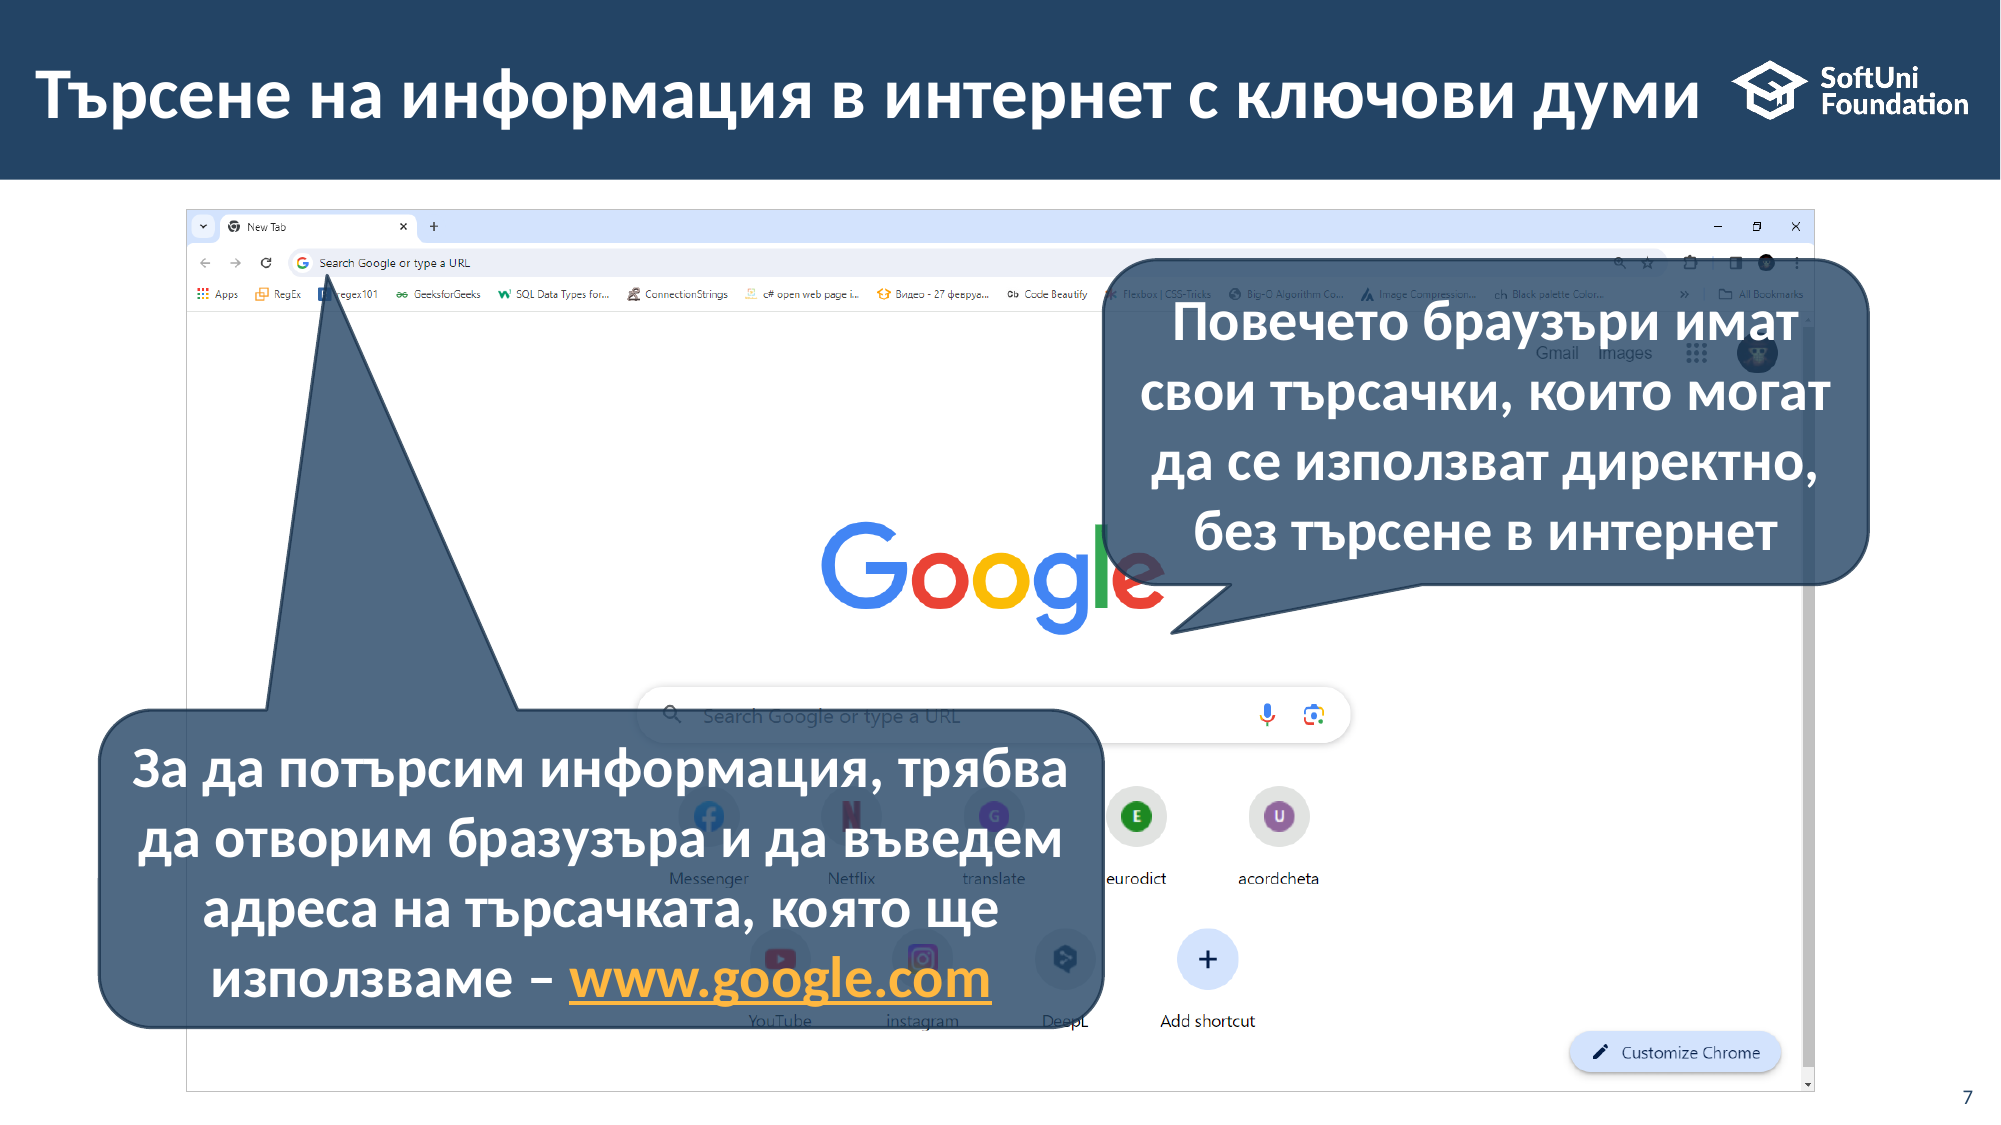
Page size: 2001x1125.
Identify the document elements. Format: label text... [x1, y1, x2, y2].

text_box За да потърсим информация, трябва да отворим бразузъра и да въведем адреса на търсачката, която ще използваме – www.google.com [97, 707, 181, 1030]
text_box Повечето браузъри имат свои търсачки, които могат да се използват директно, без търсене в интернет [1820, 258, 1871, 587]
picture [1761, 60, 1968, 120]
picture [186, 209, 1815, 1092]
slide_number 7 [1927, 1067, 1989, 1117]
title Търсене на информация в интернет с ключови думи [18, 16, 1761, 162]
